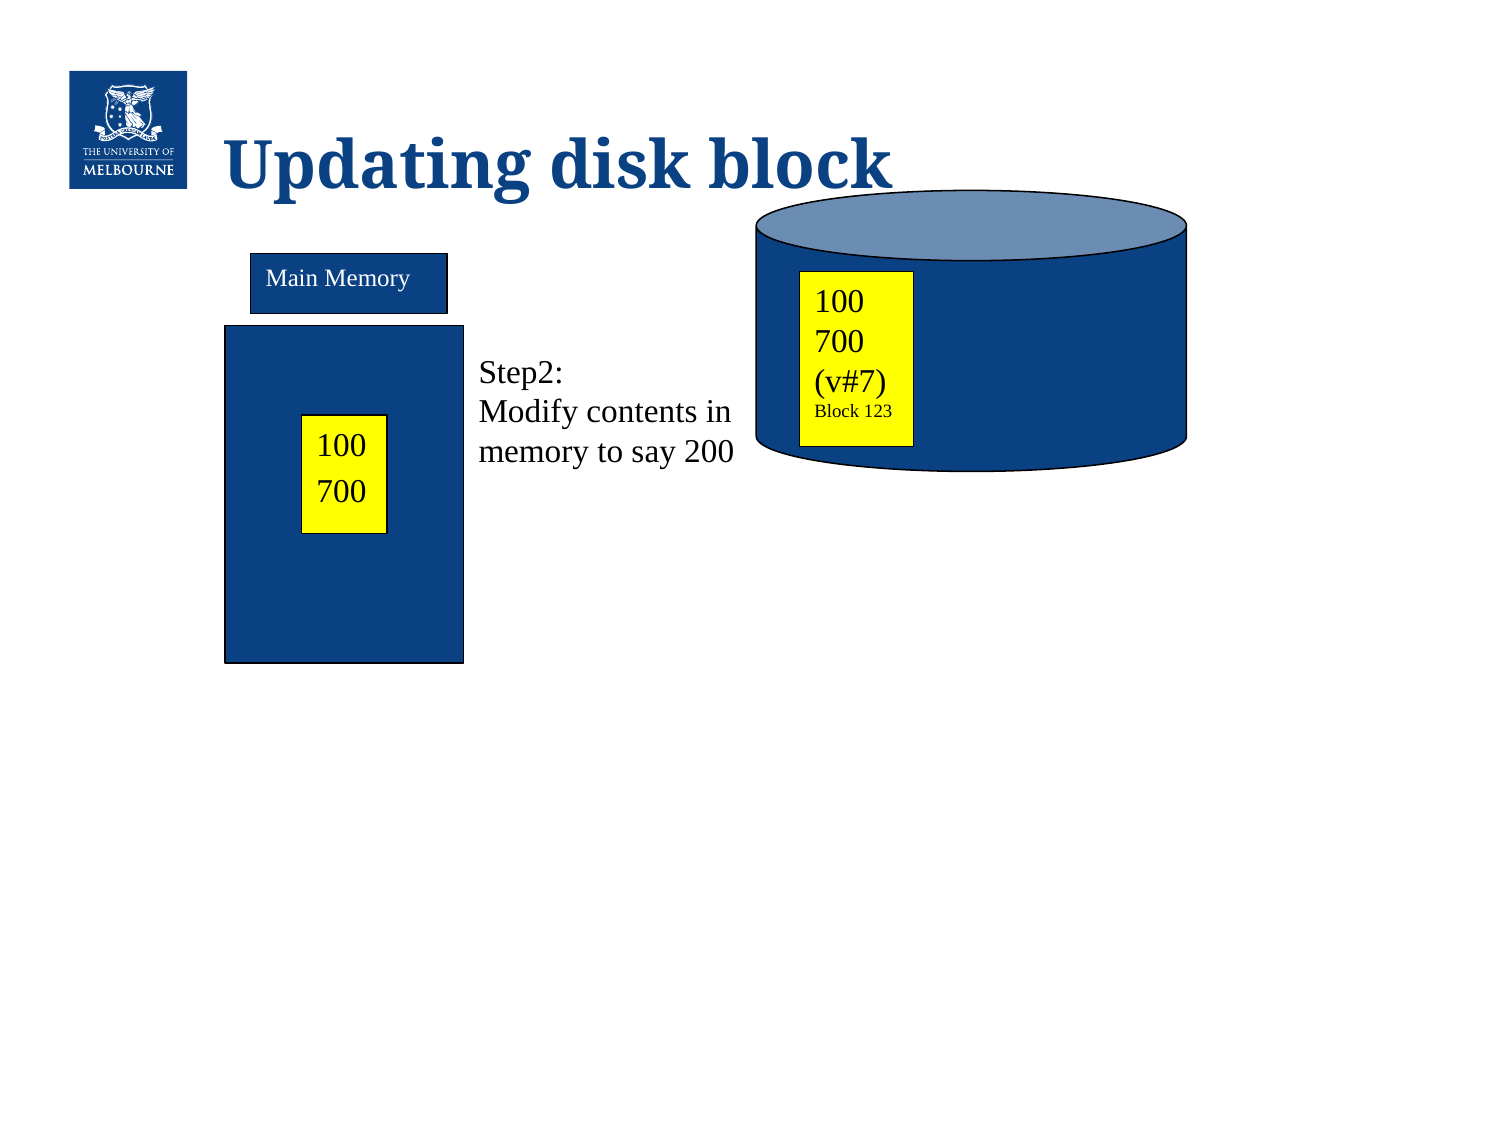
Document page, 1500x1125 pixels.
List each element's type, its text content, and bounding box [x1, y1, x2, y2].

title Updating disk block [208, 64, 1443, 211]
text_box Main Memory [250, 253, 447, 314]
text_box [225, 325, 464, 663]
text_box [756, 190, 1187, 472]
text_box 100 700 [301, 415, 387, 534]
text_box Step2: Modify contents in memory to say 200 [463, 342, 771, 534]
text_box 100 700 (v#7) Block 123 [799, 271, 914, 447]
